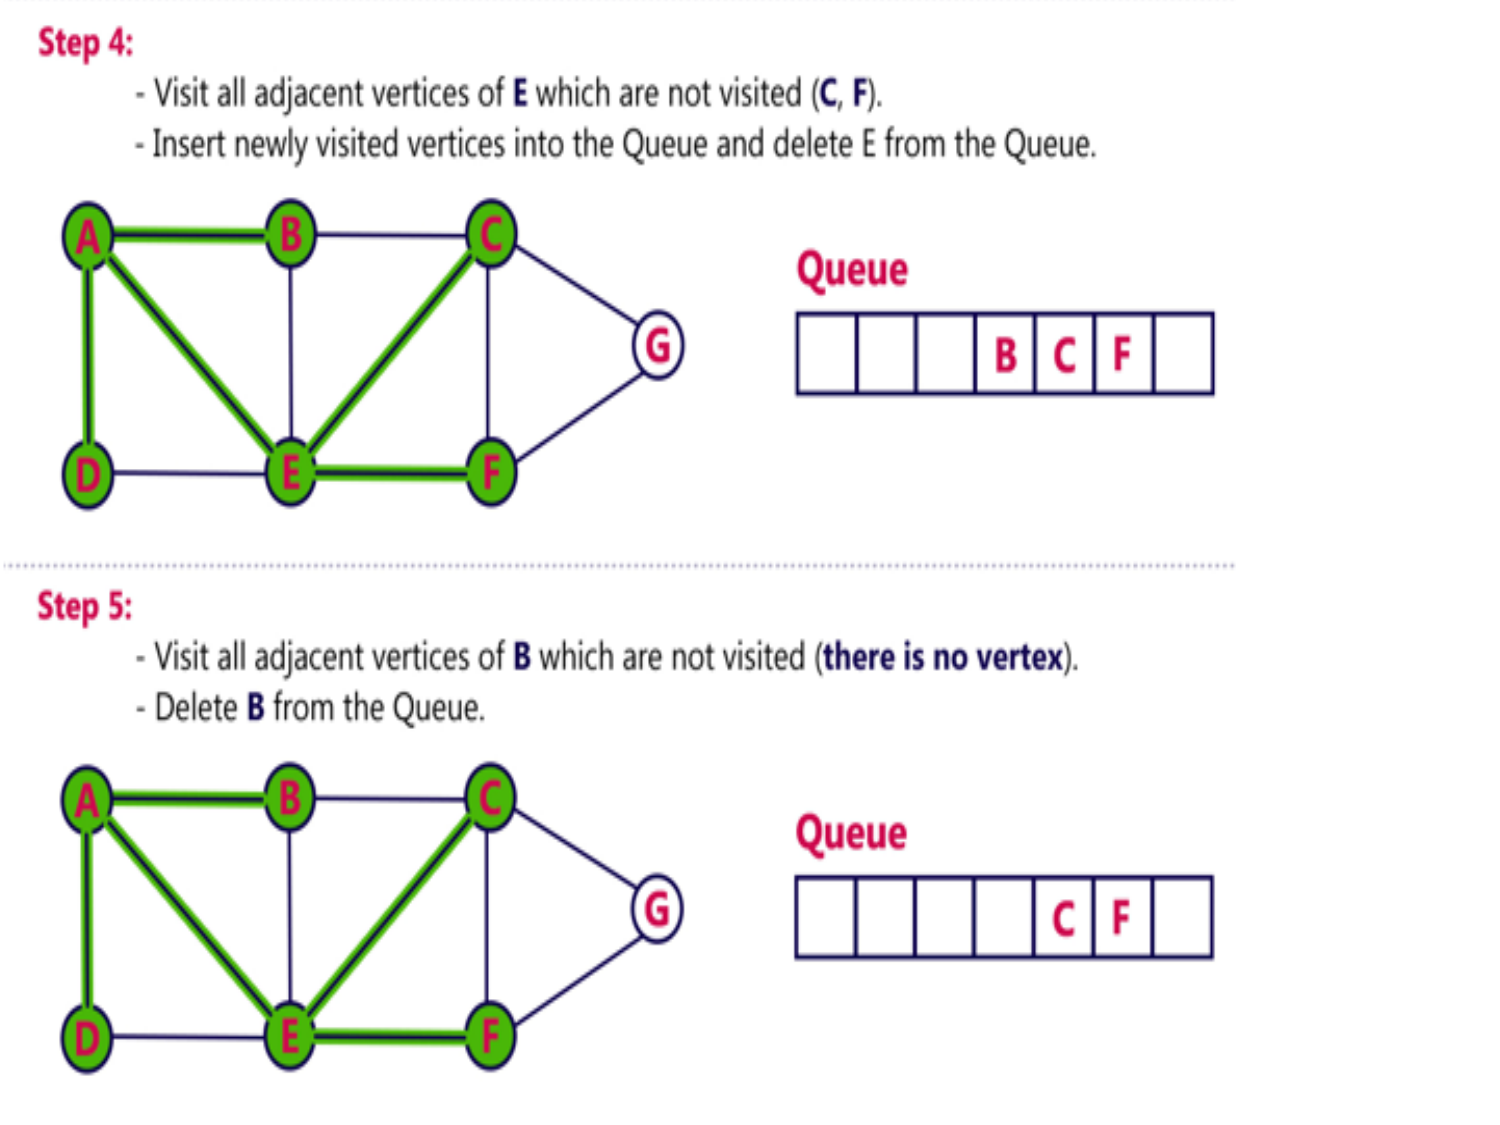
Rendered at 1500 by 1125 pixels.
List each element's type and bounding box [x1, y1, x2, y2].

picture [0, 0, 1238, 1088]
